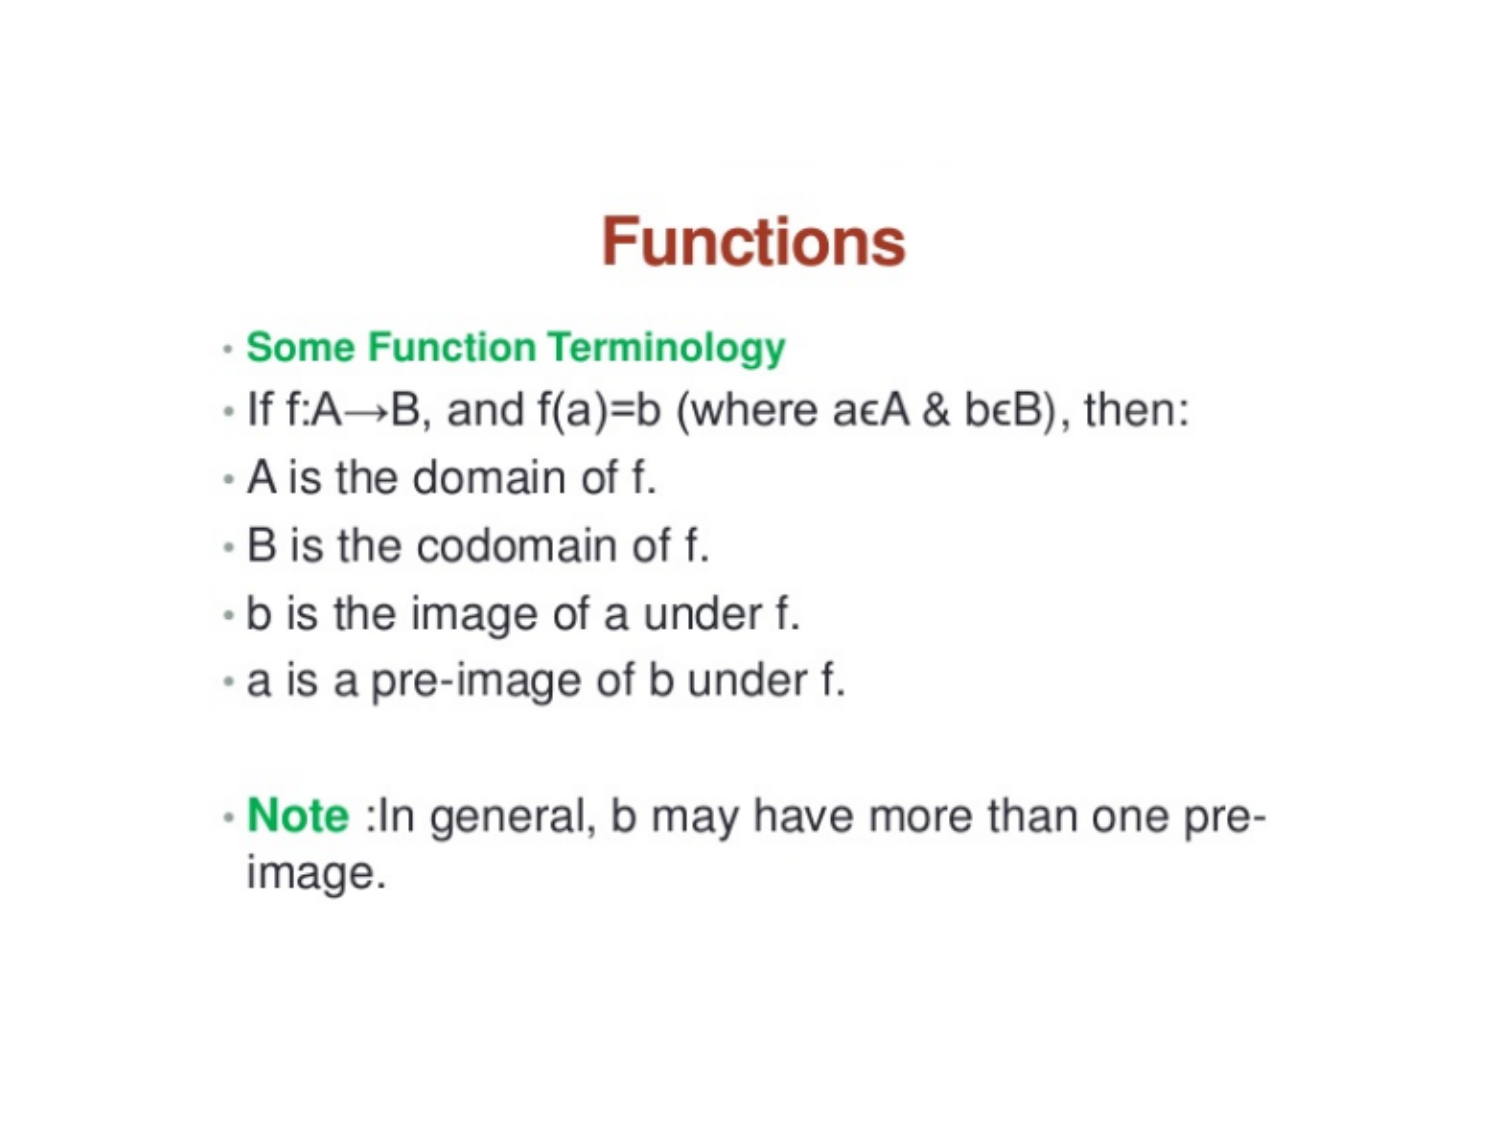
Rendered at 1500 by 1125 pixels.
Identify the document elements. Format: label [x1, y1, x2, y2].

picture [158, 157, 1342, 967]
